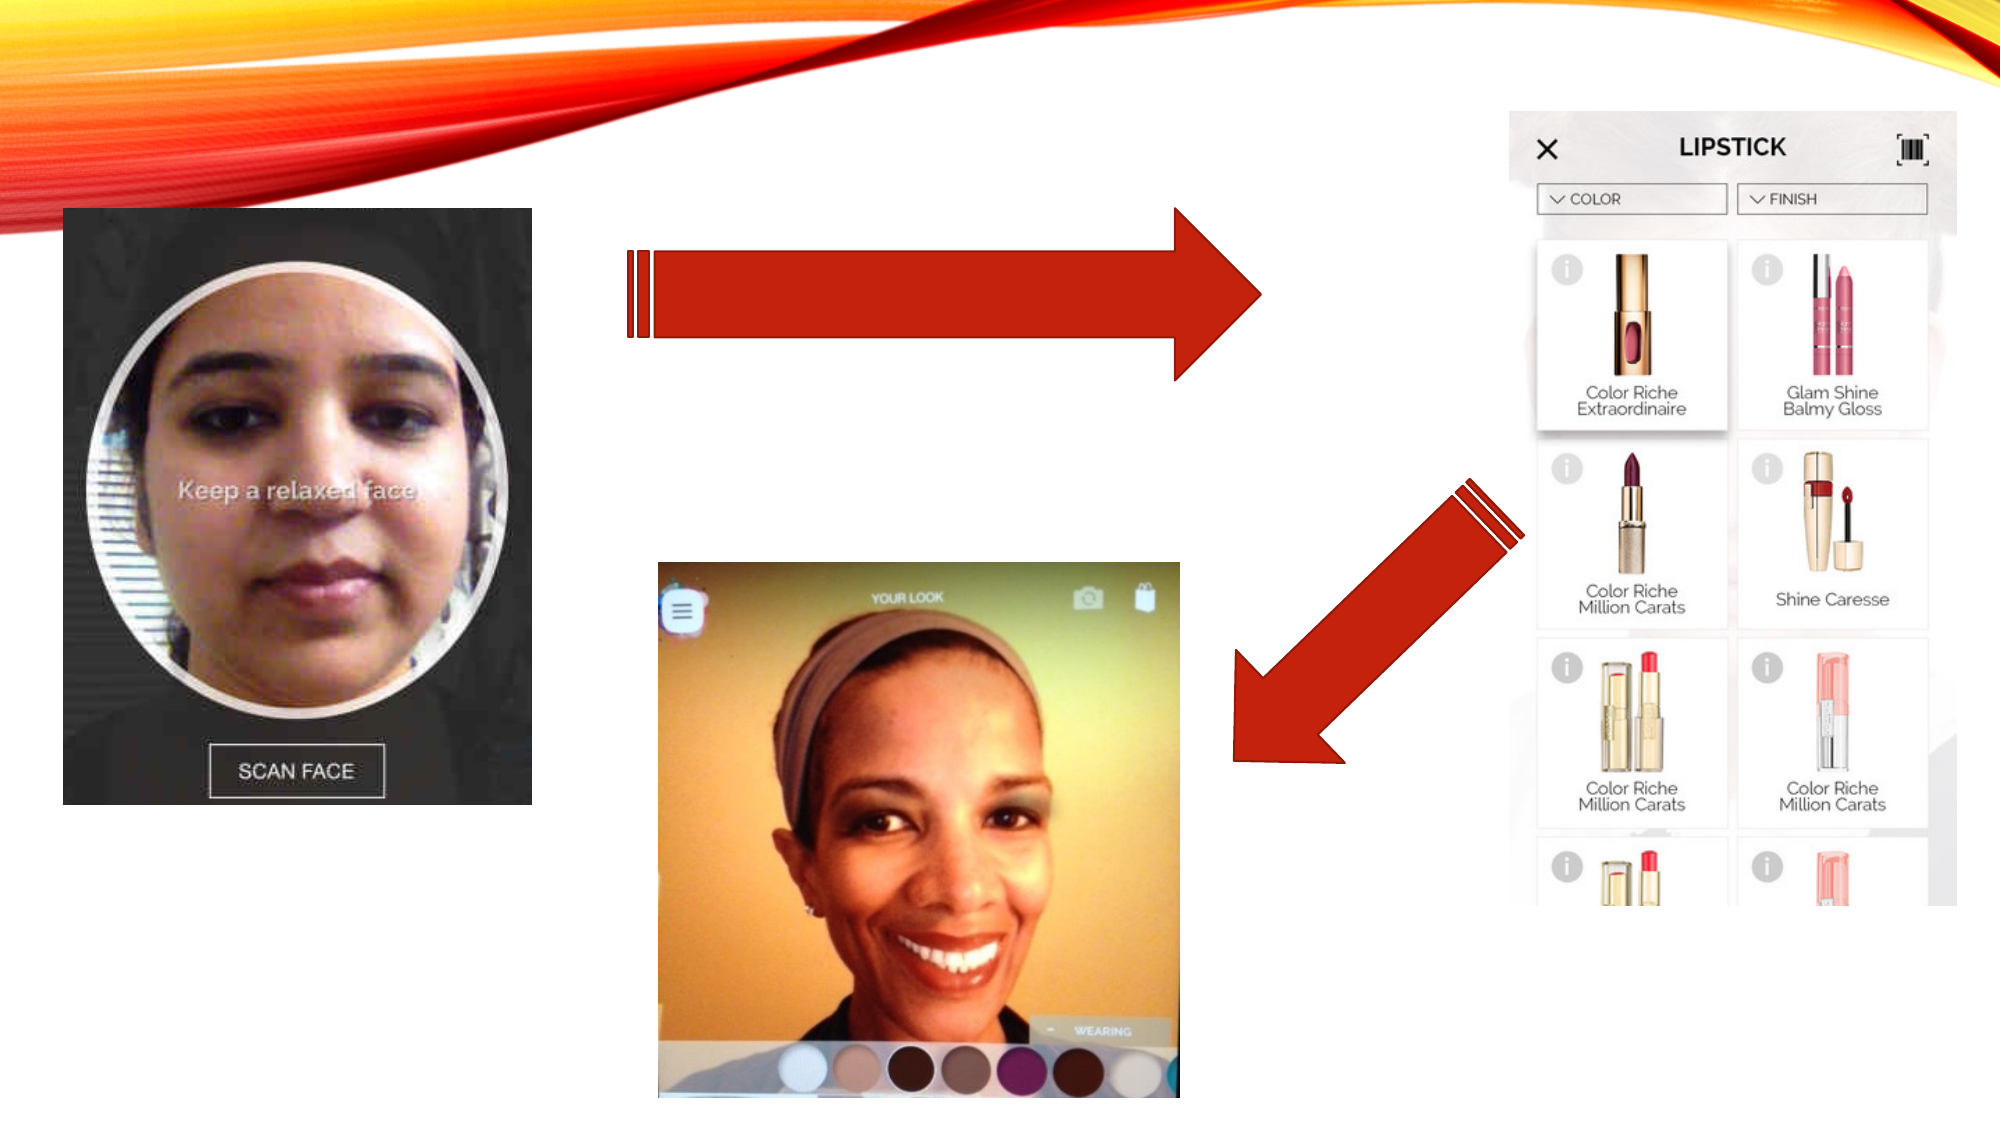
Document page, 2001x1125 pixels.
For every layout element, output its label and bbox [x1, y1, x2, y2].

picture [0, 0, 2000, 906]
text_box [637, 250, 650, 338]
text_box [1232, 495, 1508, 764]
text_box [653, 207, 1262, 382]
picture [658, 562, 1180, 1098]
text_box [1454, 478, 1509, 550]
text_box [627, 250, 634, 338]
